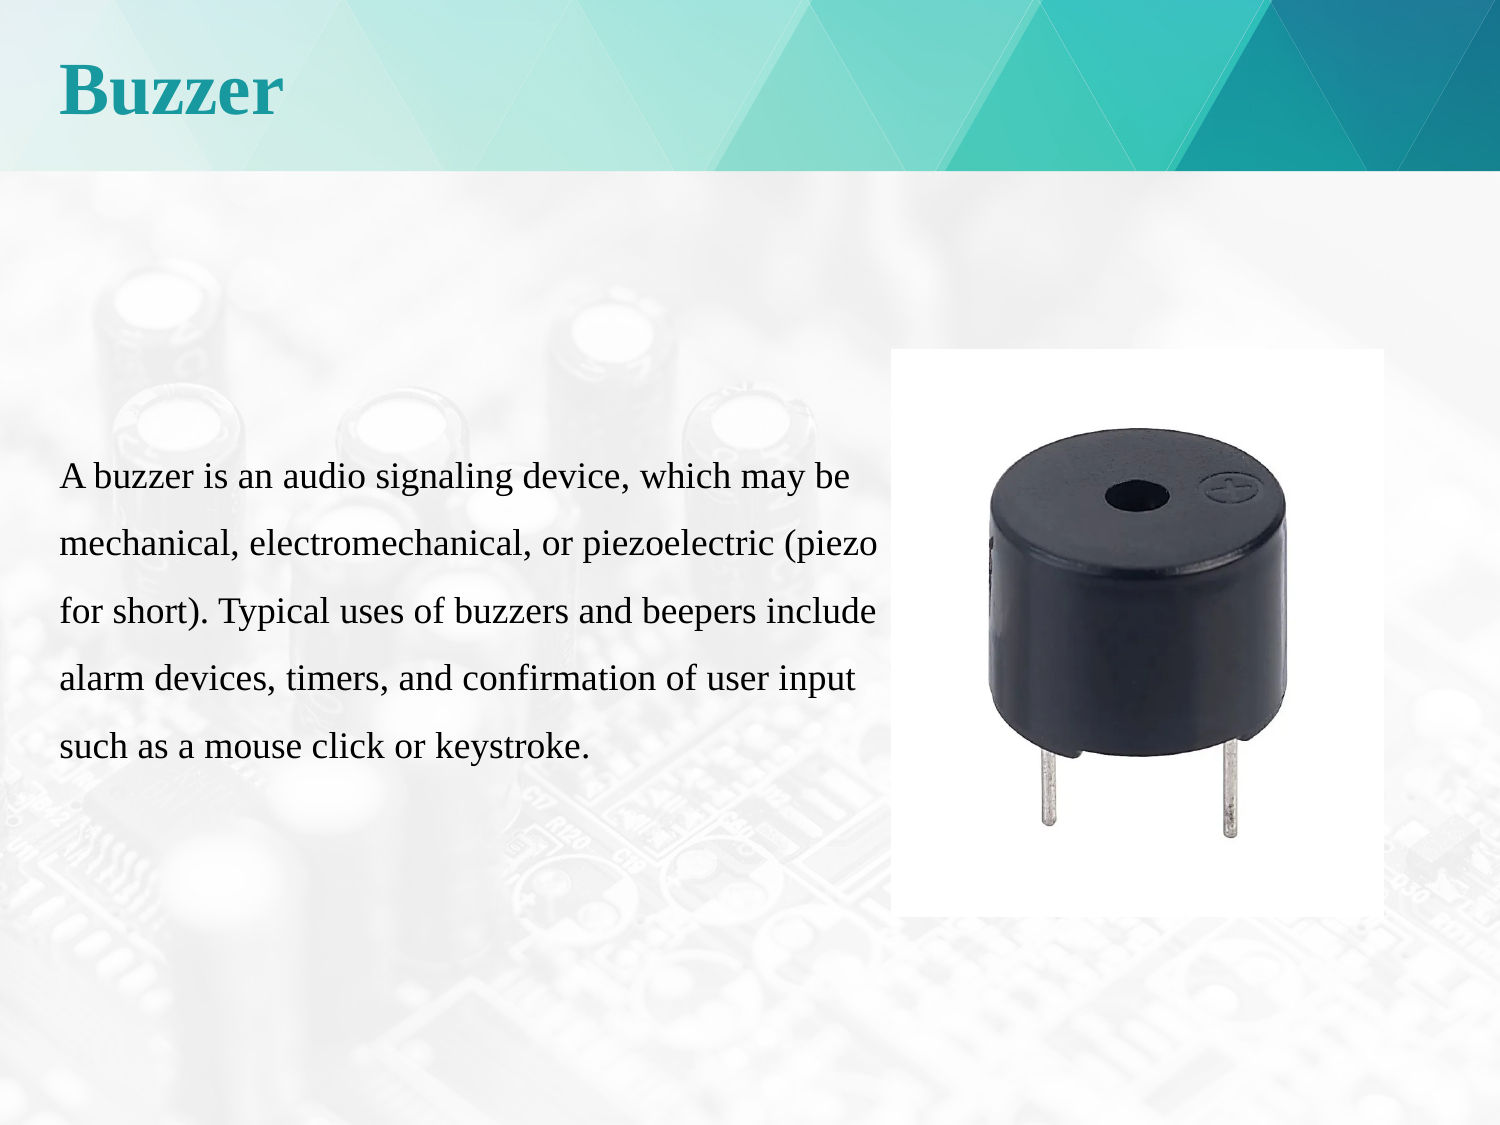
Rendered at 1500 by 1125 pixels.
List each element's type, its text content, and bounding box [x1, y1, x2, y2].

text_box A buzzer is an audio signaling device, which may be mechanical, electromechanical, or piezoelectric (piezo for short). Typical uses of buzzers and beepers include alarm devices, timers, and confirmation of user input such as a mouse click or keystroke. [44, 420, 886, 773]
picture [0, 0, 1500, 1125]
title Buzzer [44, 19, 1356, 150]
